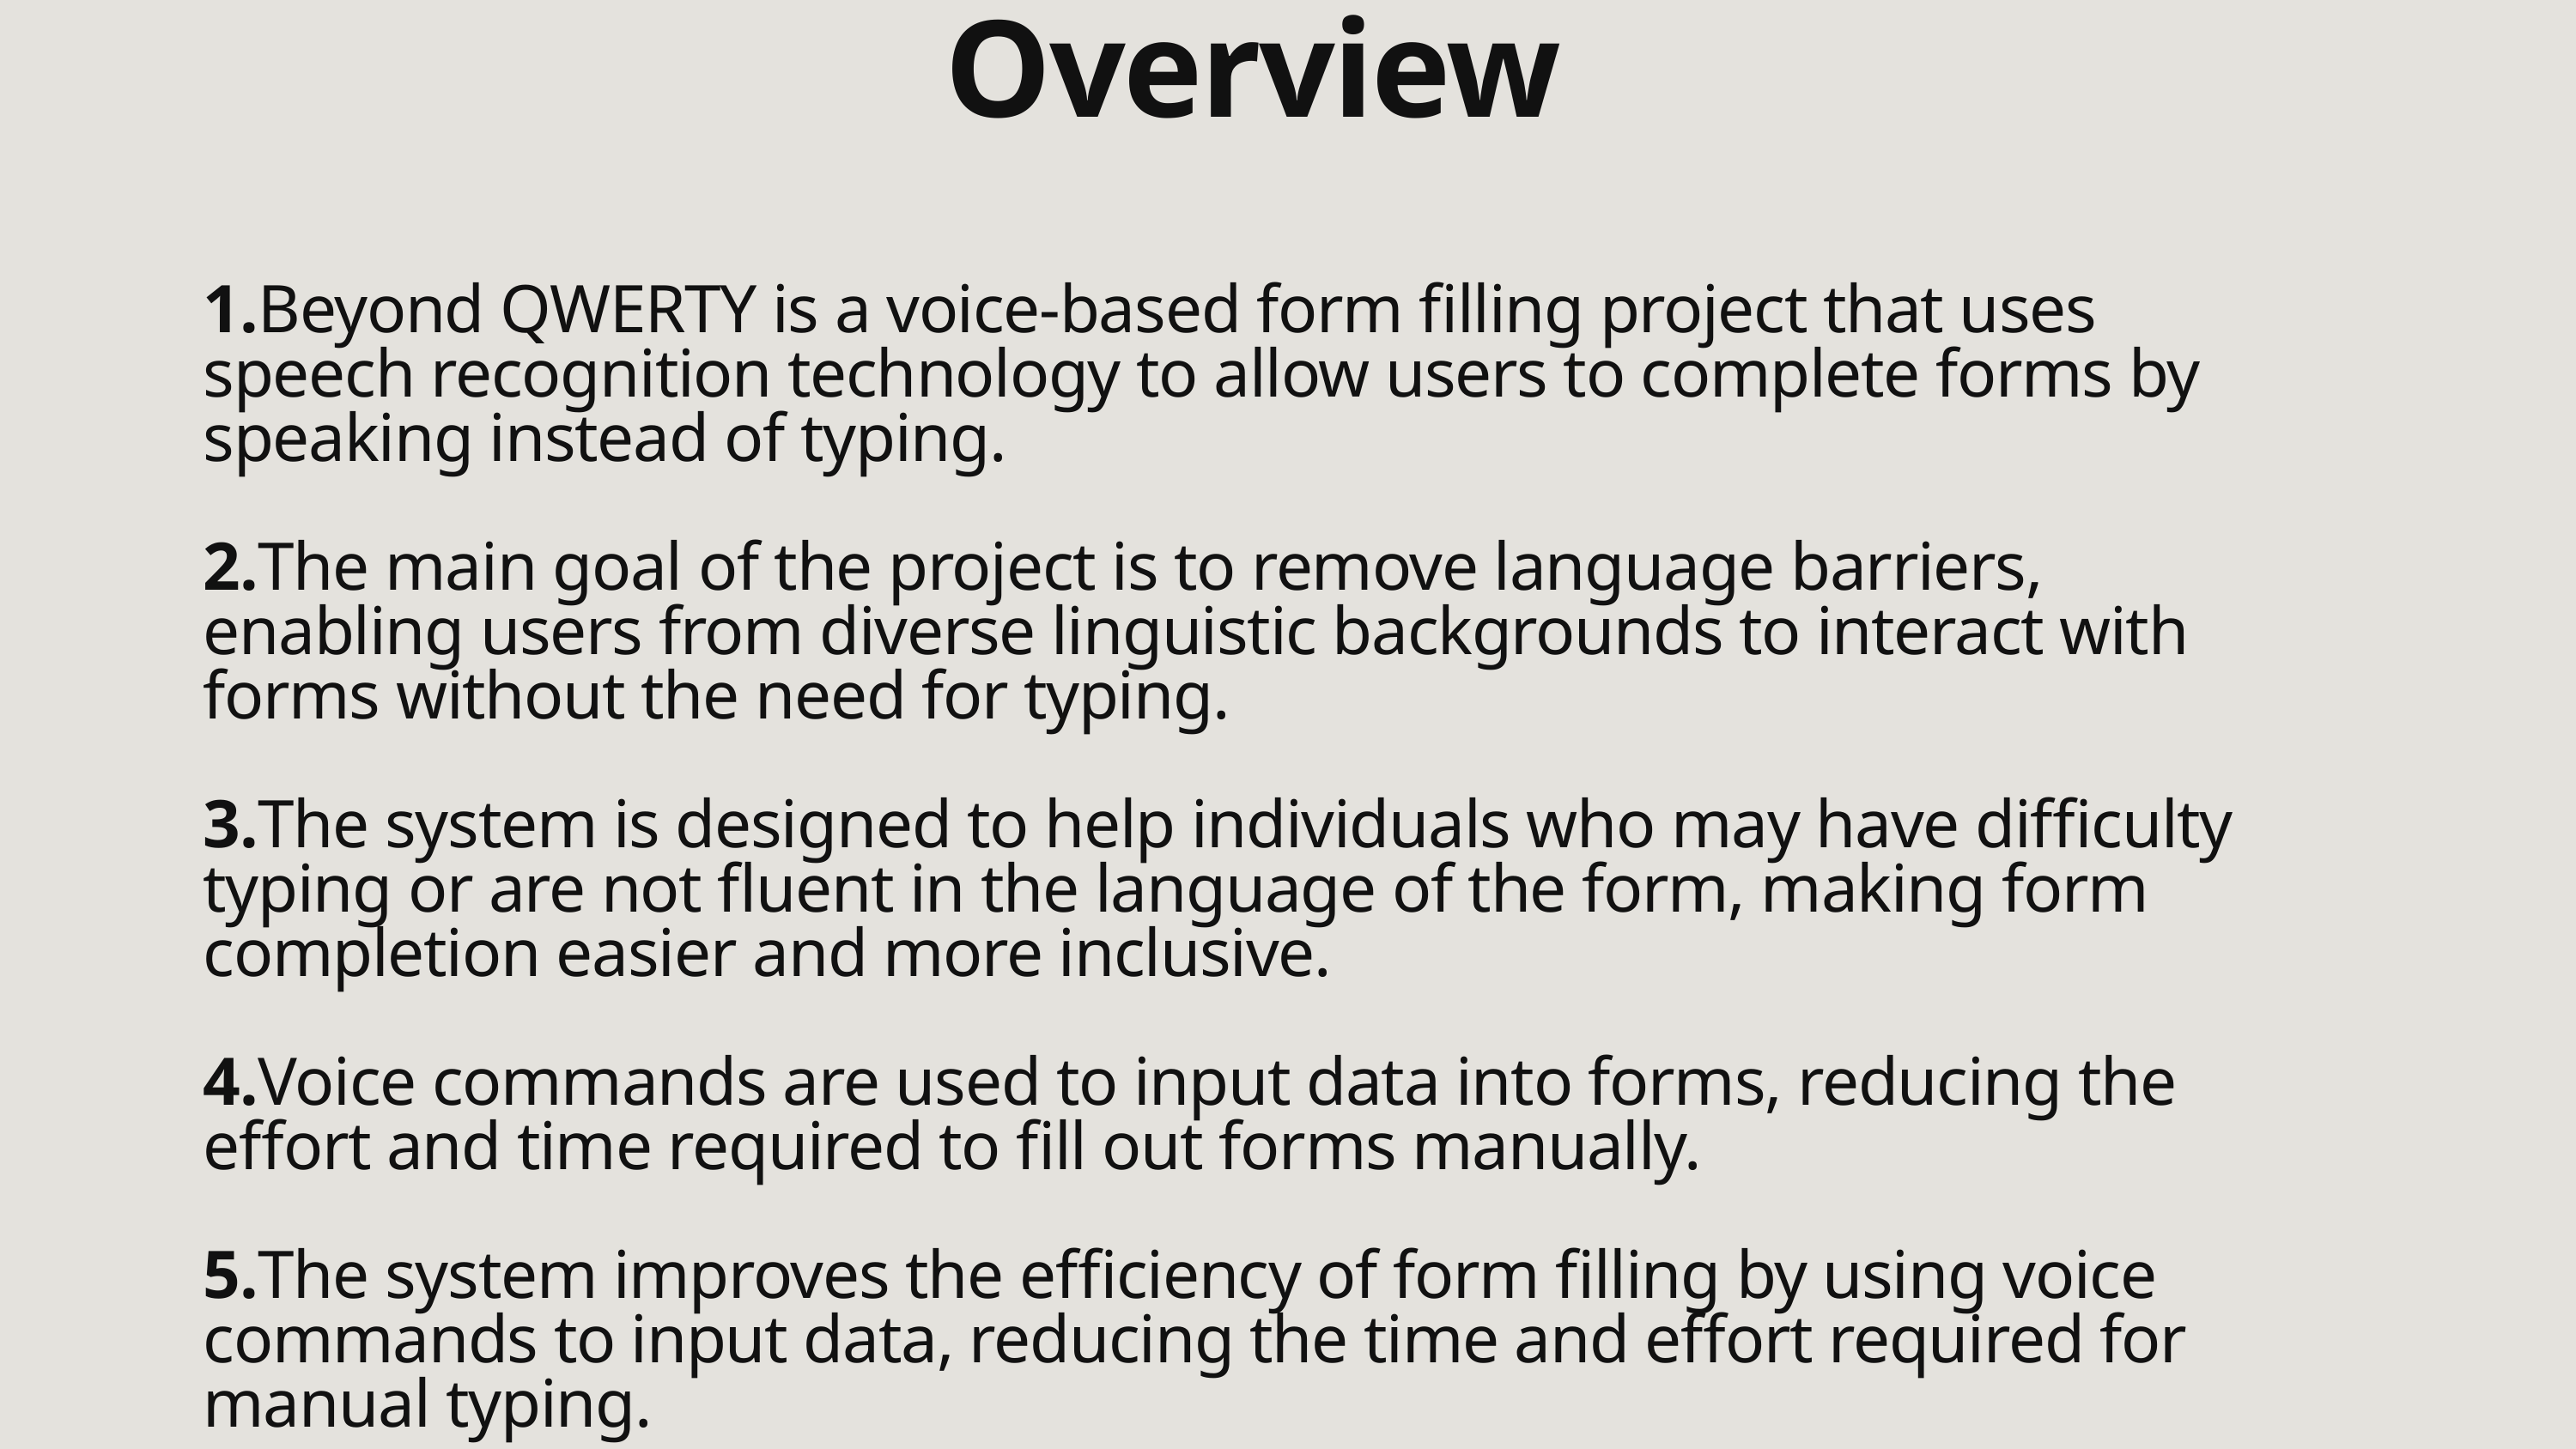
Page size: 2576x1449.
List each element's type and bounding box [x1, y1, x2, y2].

text_box [203, 0, 2303, 1449]
